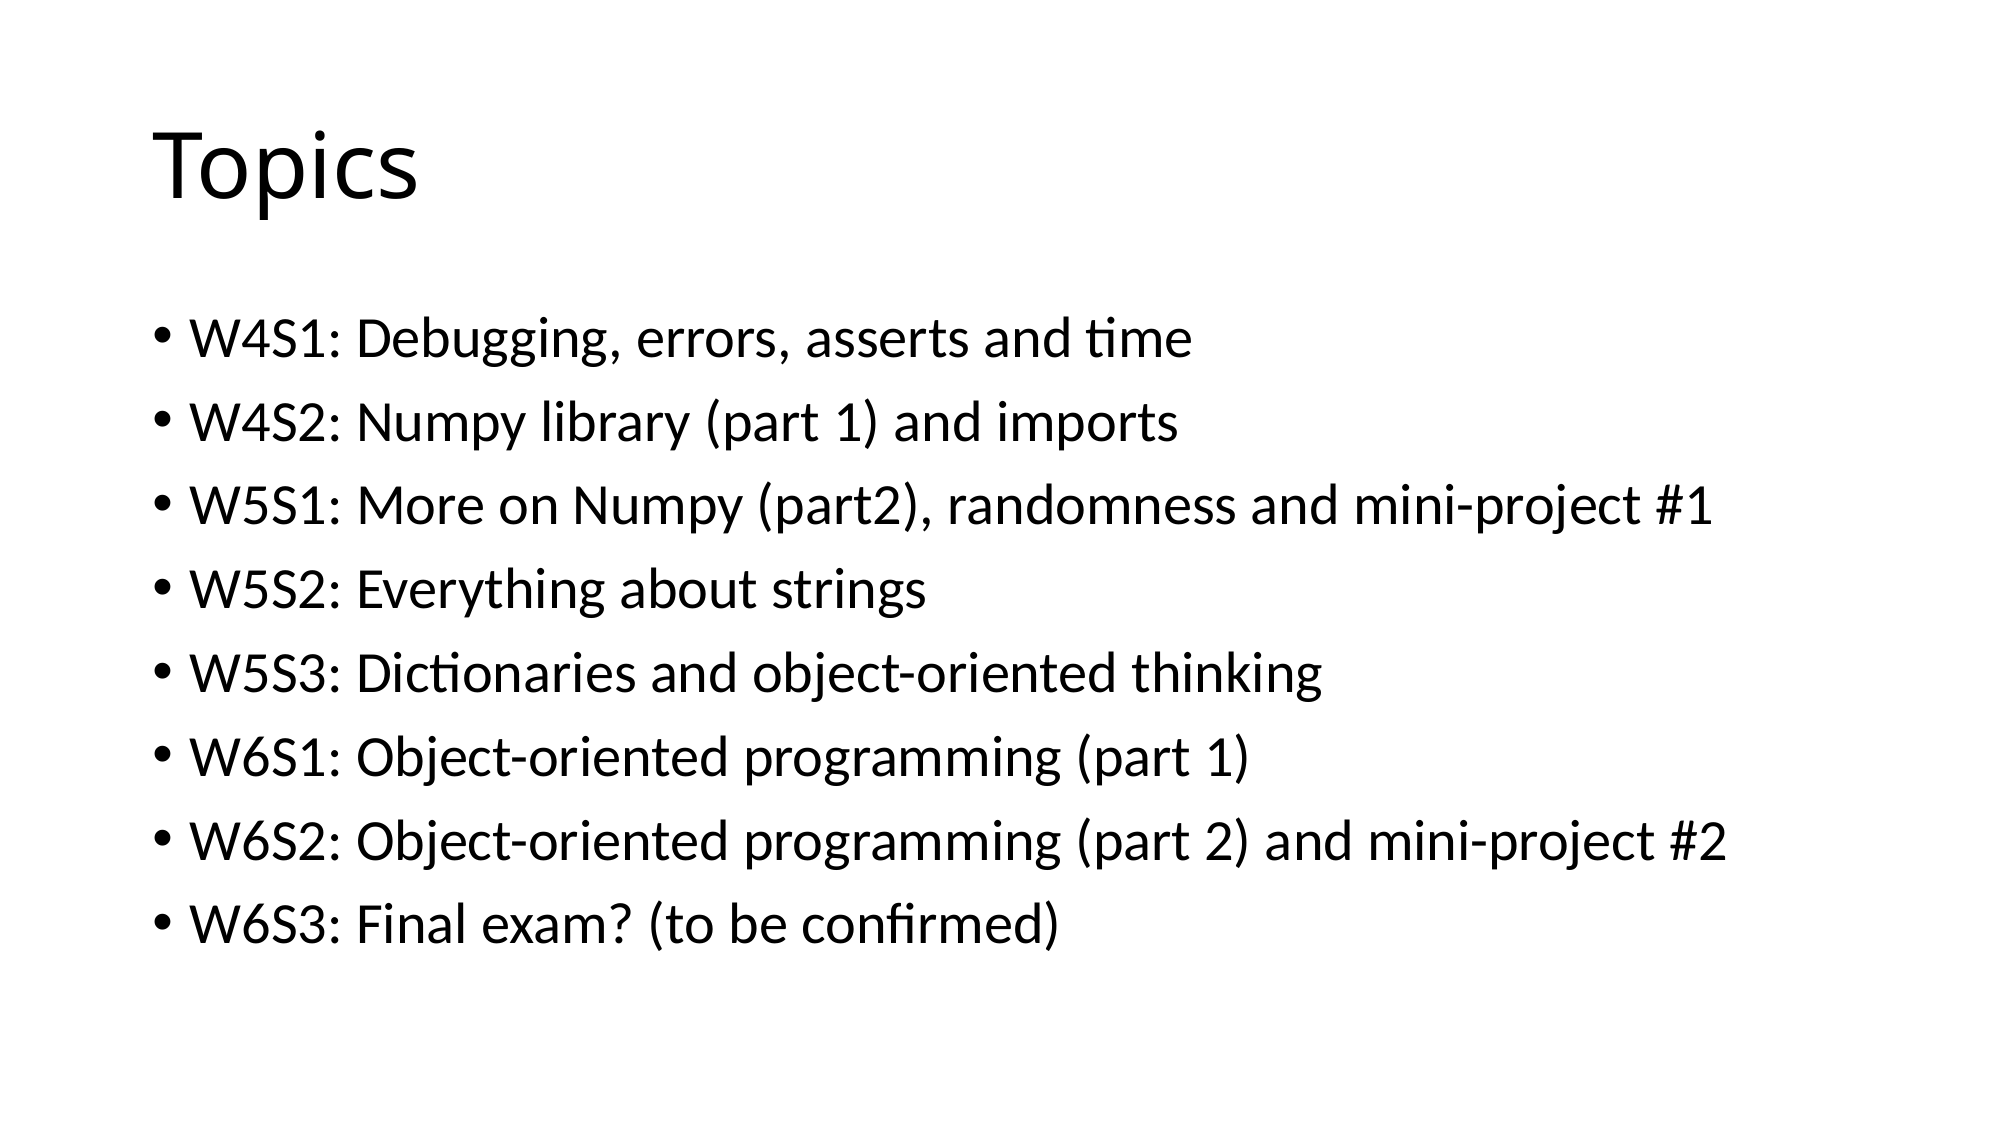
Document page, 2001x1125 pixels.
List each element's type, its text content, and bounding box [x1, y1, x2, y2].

list W4S1: Debugging, errors, asserts and time W4S2: Numpy library (part 1) and imports W5S1: More on Numpy (part2), randomness and mini-project #1 W5S2: Everything about strings W5S3: Dictionaries and object-oriented thinking W6S1: Object-oriented programming (part 1) W6S2: Object-oriented programming (part 2) and mini-project #2 W6S3: Final exam? (to be confirmed) [137, 299, 1863, 1125]
title Topics [137, 59, 1863, 278]
